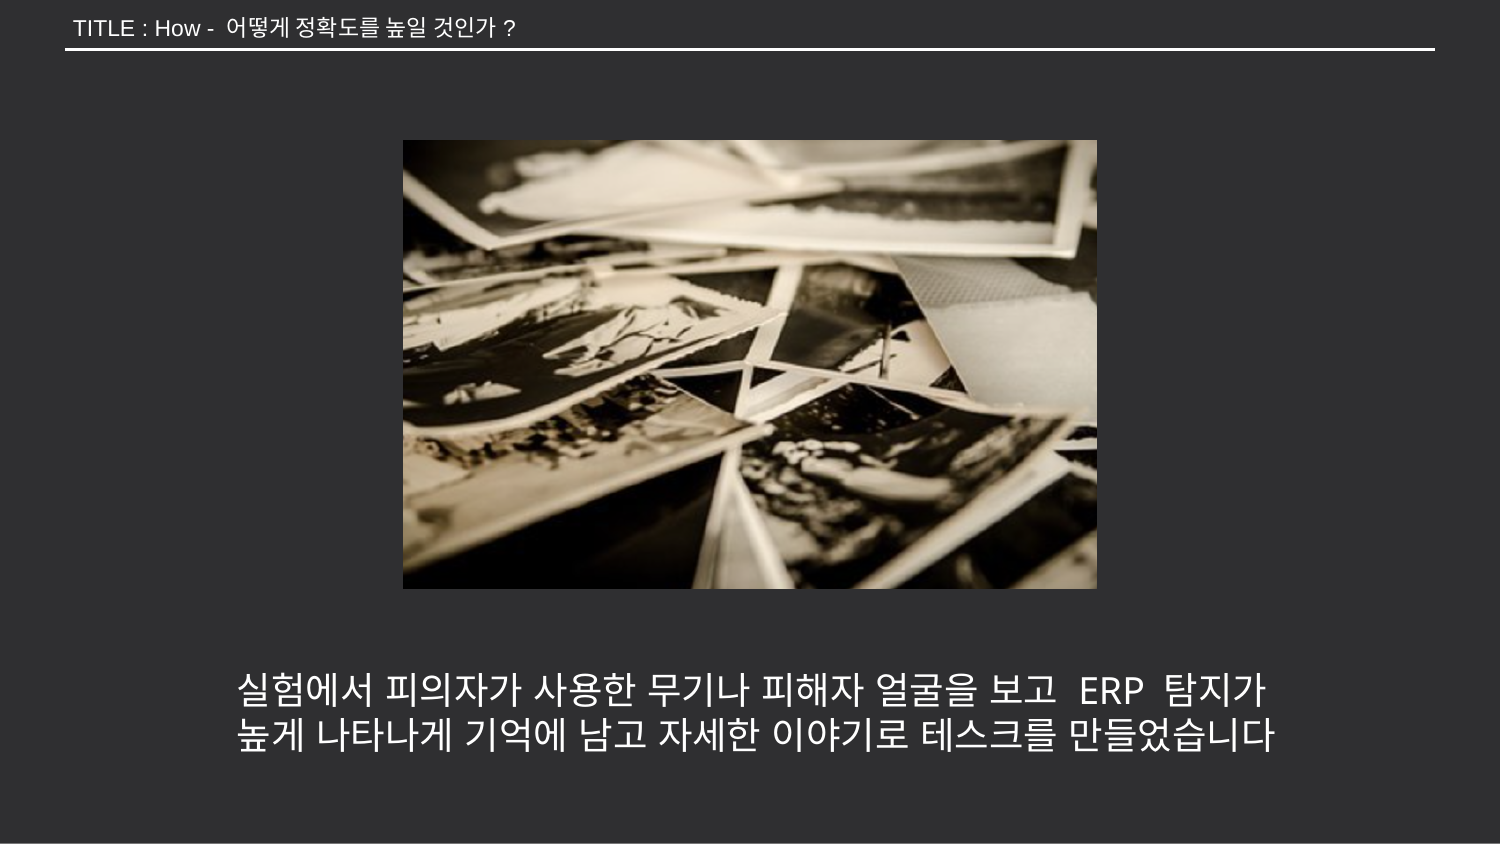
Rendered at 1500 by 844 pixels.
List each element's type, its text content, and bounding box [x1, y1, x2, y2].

text_box TITLE : How - 어떻게 정확도를 높일 것인가? [57, 4, 1436, 50]
text_box 실험에서 피의자가 사용한 무기나 피해자 얼굴을 보고 ERP 탐지가 높게 나타나게 기억에 남고 자세한 이야기로 테스크를 만들었습니다 [222, 659, 1350, 765]
picture [403, 139, 1097, 589]
